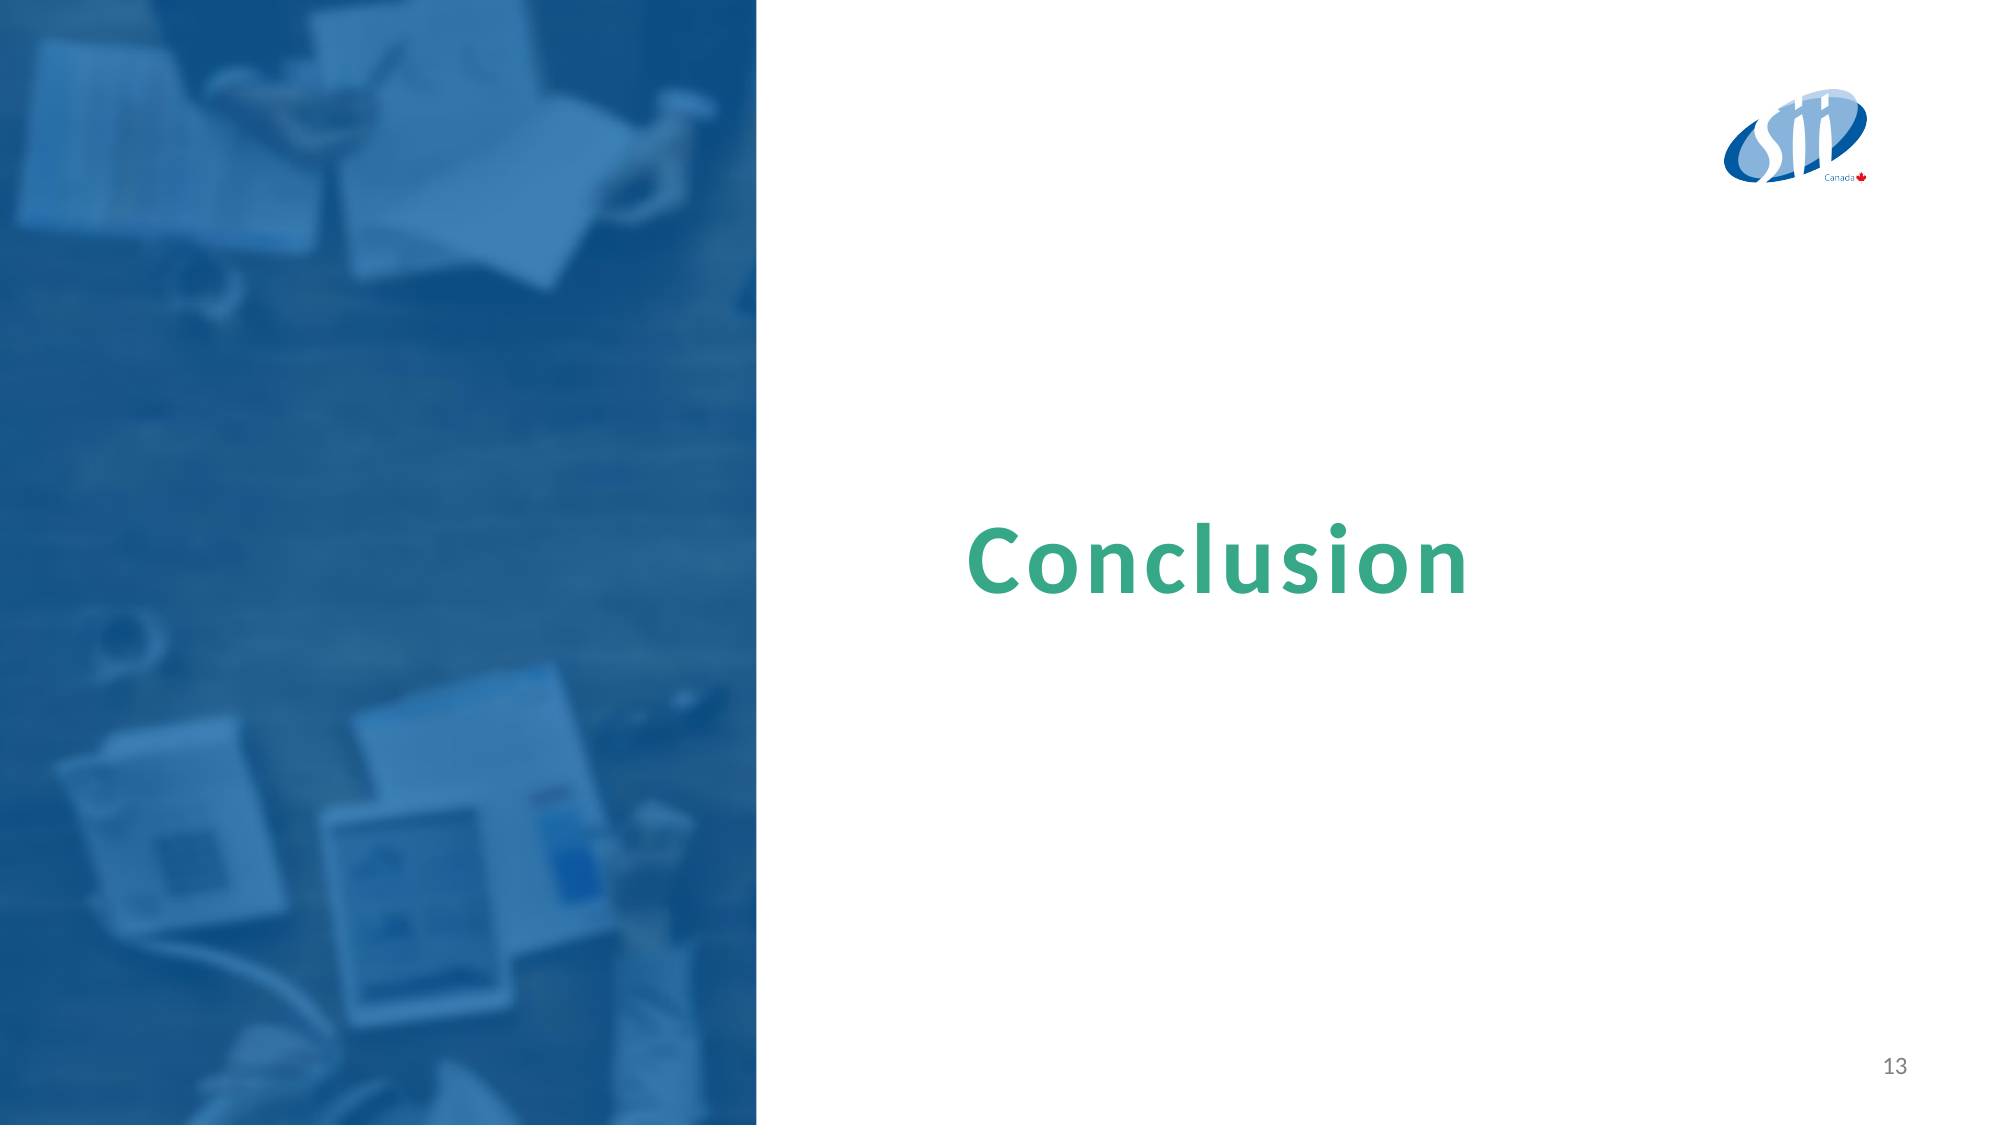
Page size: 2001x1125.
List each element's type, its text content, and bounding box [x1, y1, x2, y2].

picture [0, 0, 757, 1125]
slide_number 13 [1867, 1034, 2000, 1096]
picture [1724, 89, 1867, 184]
list Conclusion [952, 499, 1867, 909]
